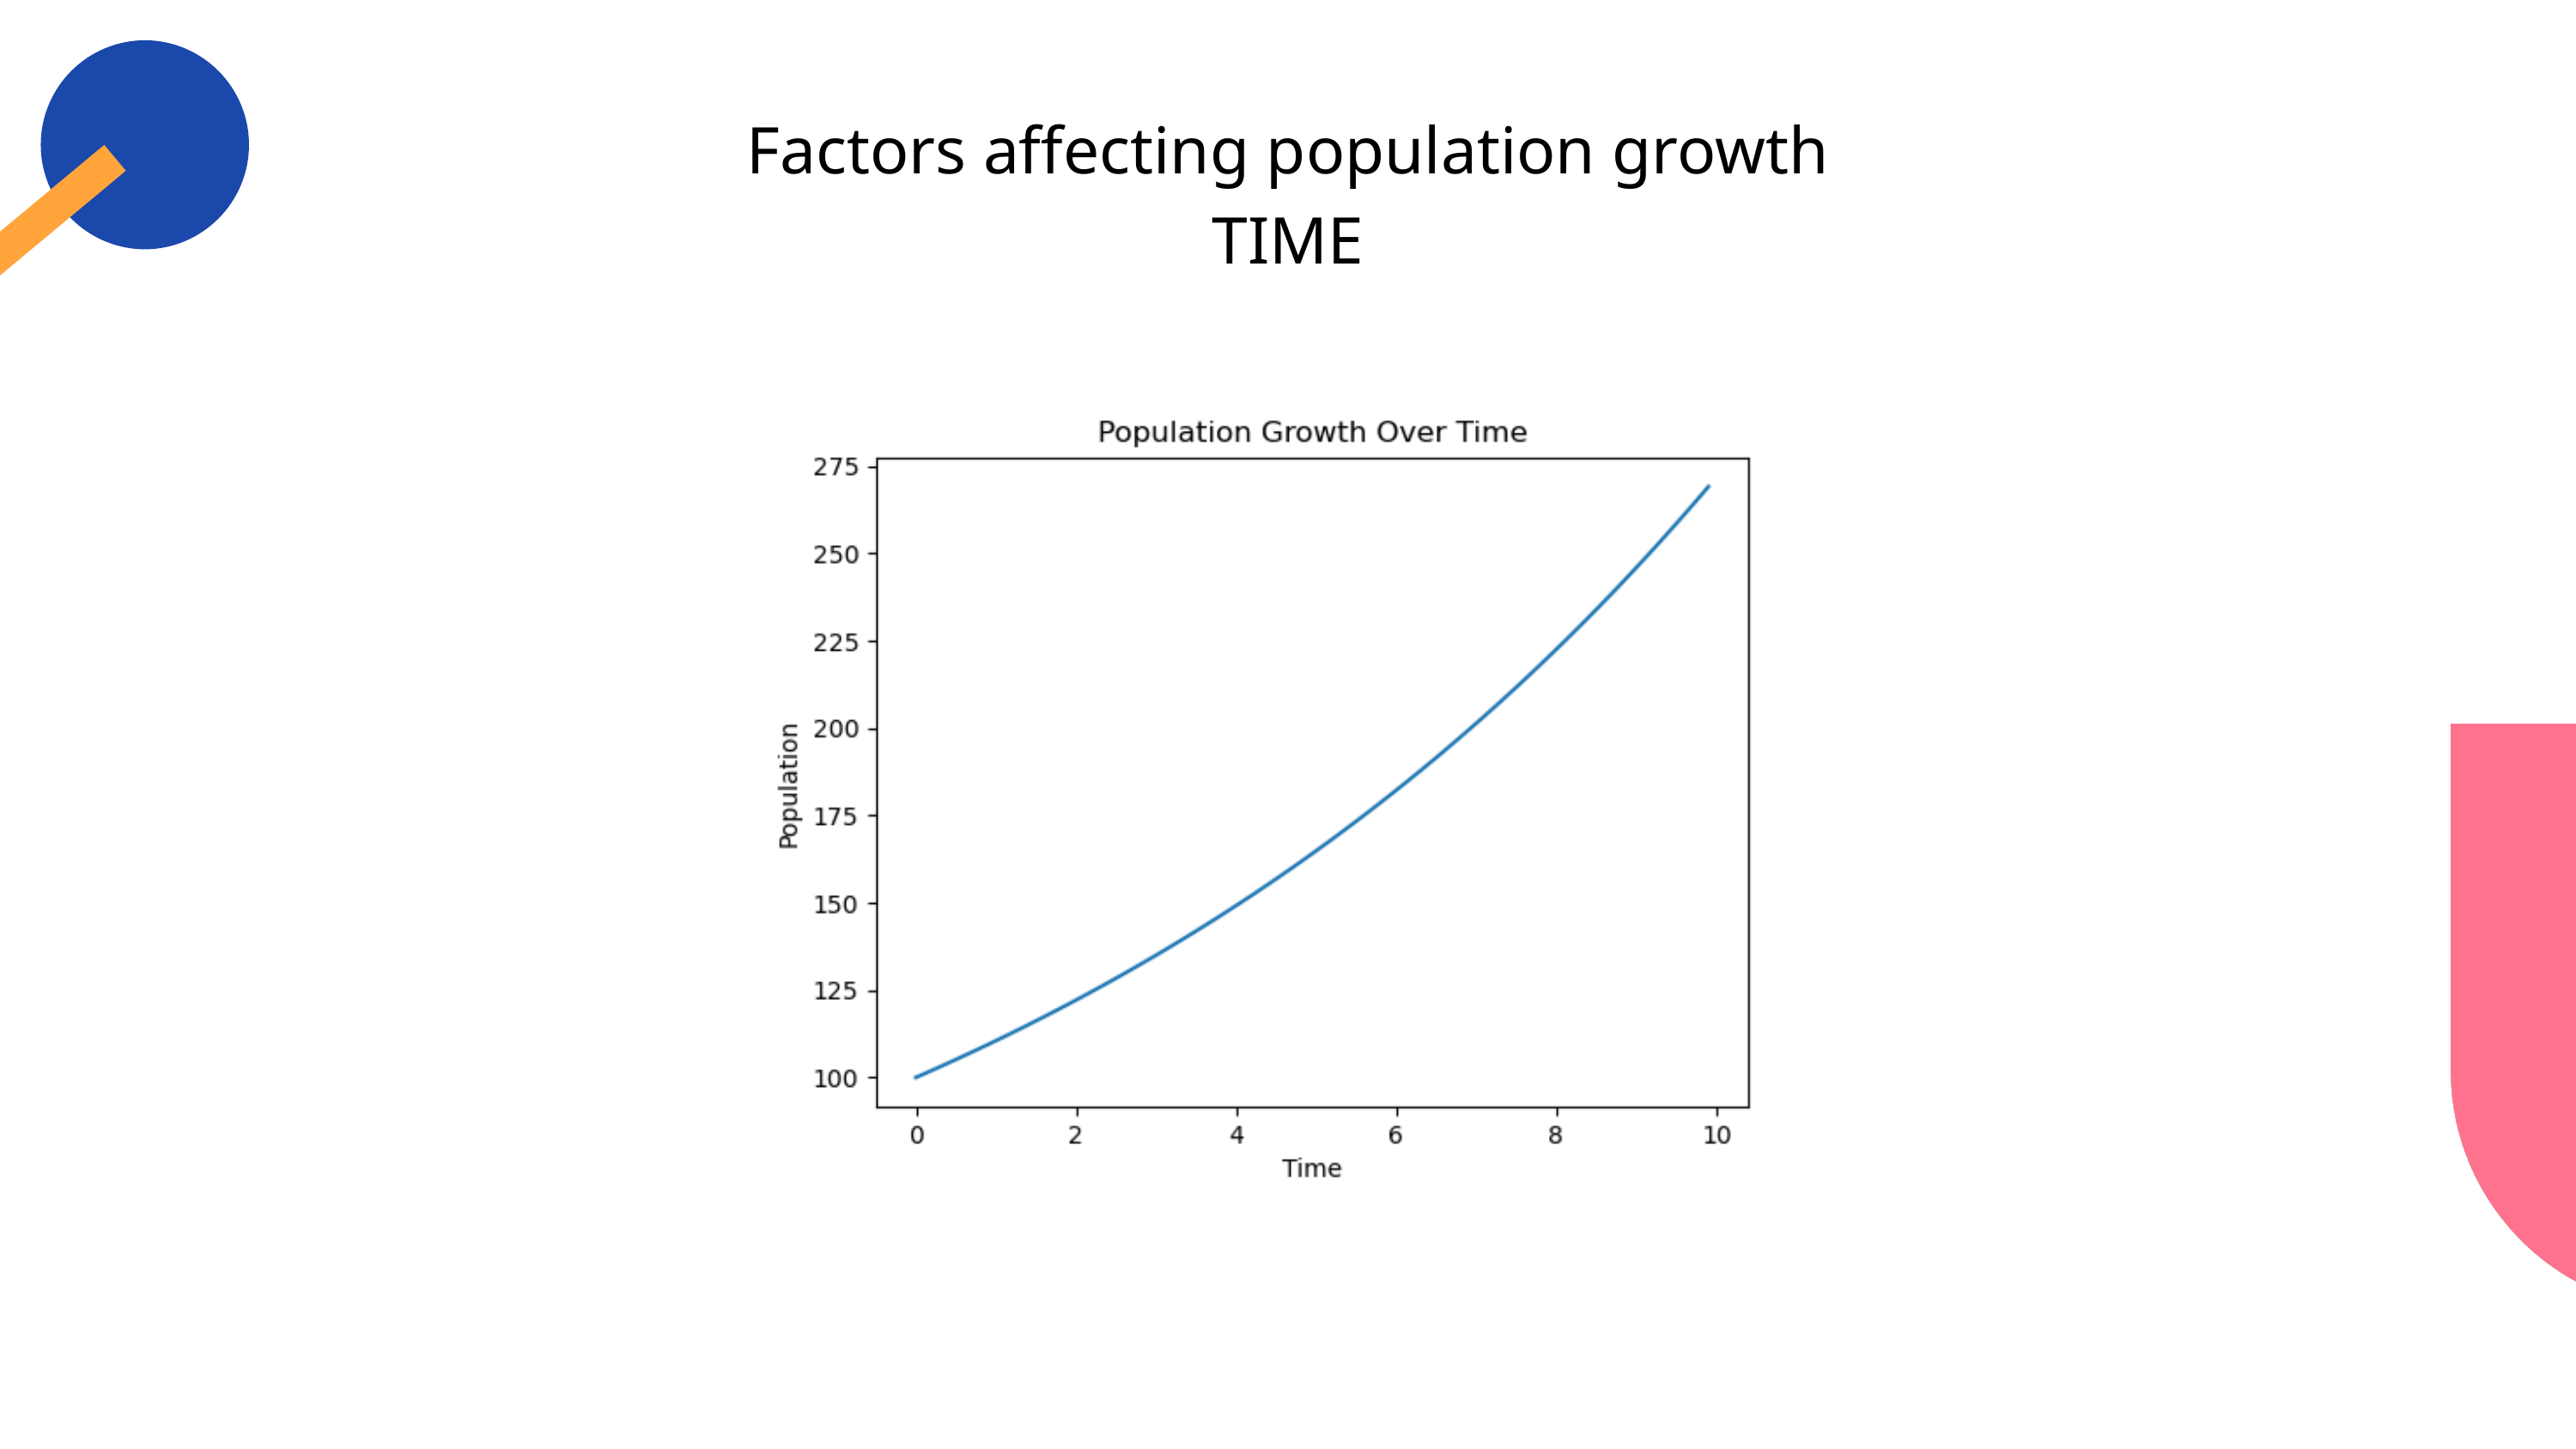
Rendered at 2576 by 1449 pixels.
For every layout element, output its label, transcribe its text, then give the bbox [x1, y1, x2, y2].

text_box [39, 39, 250, 250]
text_box [766, 395, 1810, 1190]
text_box Factors affecting population growth TIME [721, 96, 1855, 277]
text_box [0, 202, 35, 276]
text_box [2451, 724, 2576, 1311]
